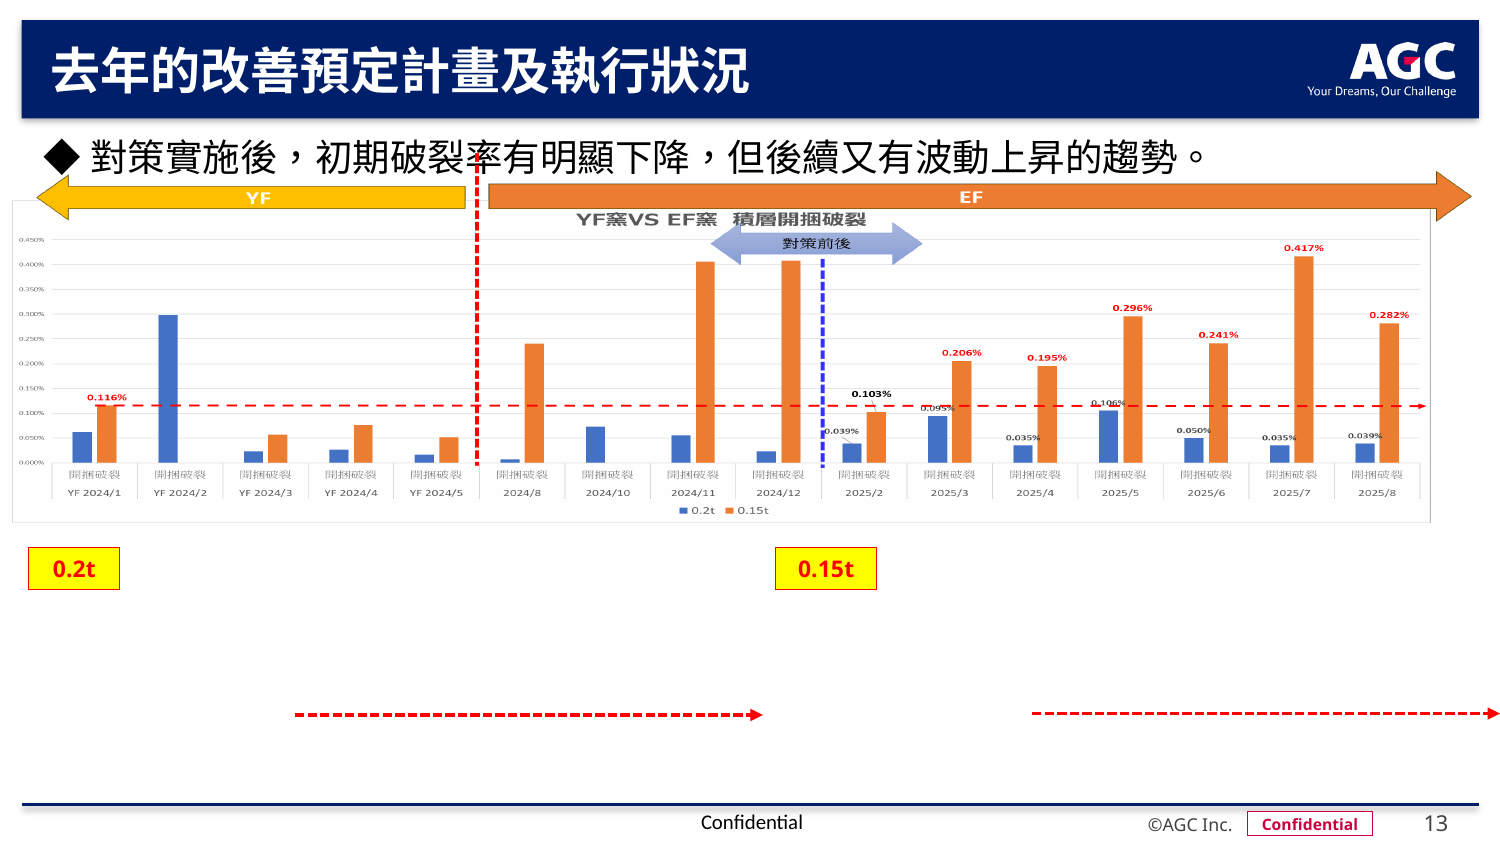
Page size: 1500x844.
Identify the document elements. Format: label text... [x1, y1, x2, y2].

text_box 0.15t [775, 547, 877, 590]
text_box ◆對策實施後，初期破裂率有明顯下降，但後續又有波動上昇的趨勢。 [28, 126, 1388, 152]
text_box 0.2t [28, 547, 120, 590]
picture [1307, 42, 1456, 98]
picture [12, 153, 1472, 523]
title 去年的改善預定計畫及執行狀況 [35, 26, 1275, 112]
